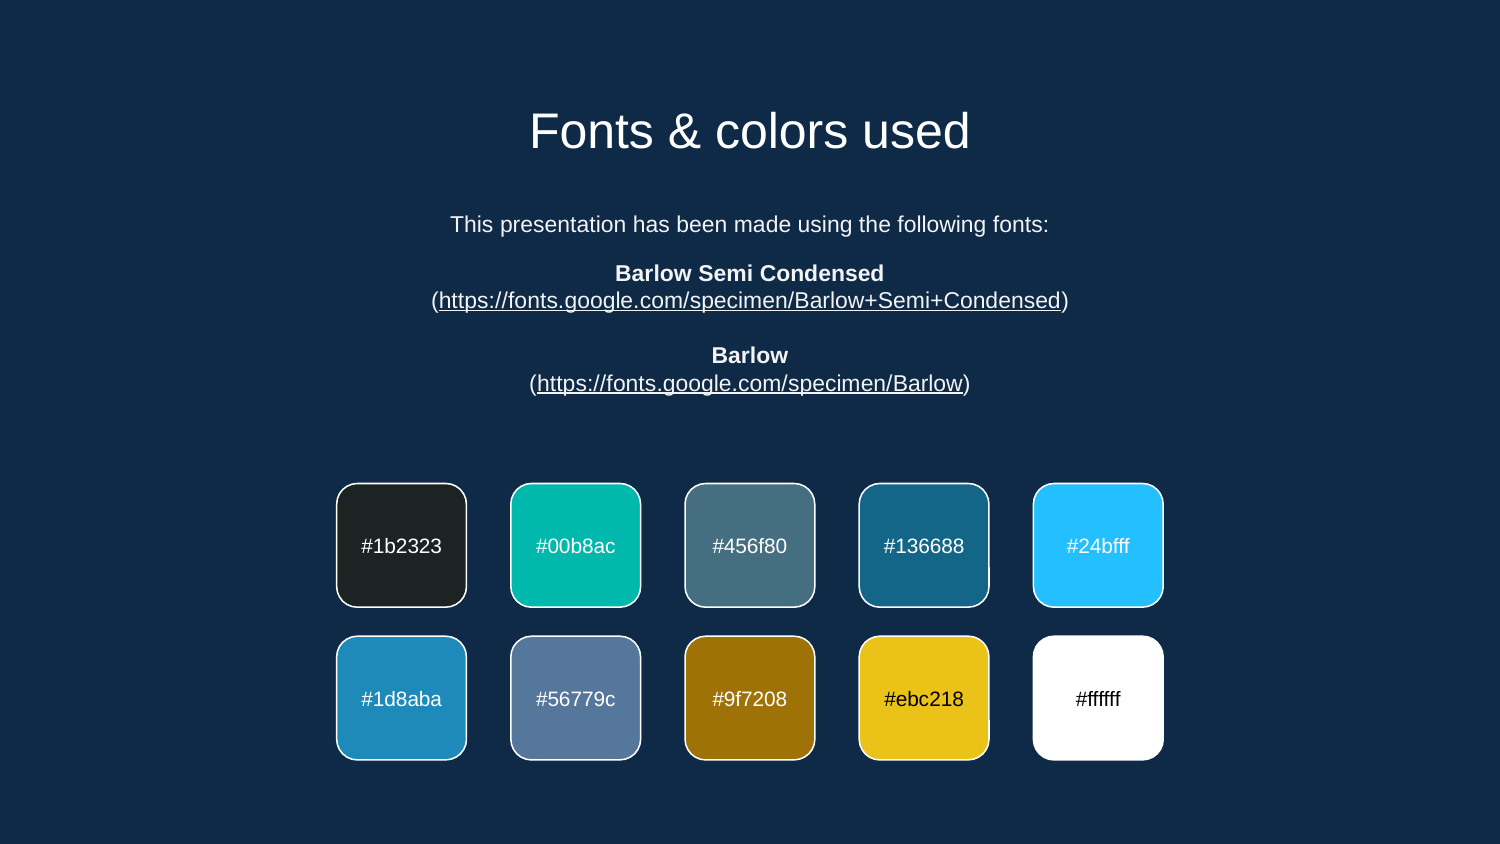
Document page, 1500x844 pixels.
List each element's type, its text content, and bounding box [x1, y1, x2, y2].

text_box [510, 735, 641, 760]
text_box [685, 483, 815, 509]
text_box [336, 582, 467, 608]
text_box [510, 636, 641, 661]
text_box #456f80 [685, 509, 815, 582]
text_box [1033, 582, 1164, 608]
text_box #9f7208 [685, 661, 815, 735]
text_box [859, 483, 989, 509]
text_box #1d8aba [336, 661, 467, 735]
text_box #ffffff [1033, 661, 1164, 735]
text_box #56779c [510, 661, 641, 735]
text_box [510, 483, 641, 509]
text_box [685, 636, 815, 661]
text_box [859, 636, 989, 661]
text_box [510, 582, 641, 608]
text_box [859, 582, 989, 608]
text_box [336, 483, 467, 509]
text_box #24bfff [1033, 509, 1164, 582]
text_box [859, 735, 989, 760]
text_box This presentation has been made using the following fonts: Barlow Semi Condensed (https://fonts.google.com/specimen/Barlow+Semi+Condensed) Barlow (https://fonts.google.com/specimen/Barlow) [118, 194, 1382, 436]
text_box [685, 582, 815, 608]
text_box [336, 735, 467, 760]
text_box [336, 636, 467, 661]
text_box #1b2323 [336, 509, 467, 582]
text_box [1033, 636, 1164, 661]
text_box [1033, 735, 1164, 760]
text_box #136688 [859, 509, 989, 582]
text_box #ebc218 [859, 661, 989, 735]
title Fonts & colors used [118, 83, 1382, 163]
text_box [1033, 483, 1164, 509]
text_box #00b8ac [510, 509, 641, 582]
text_box [685, 735, 815, 760]
